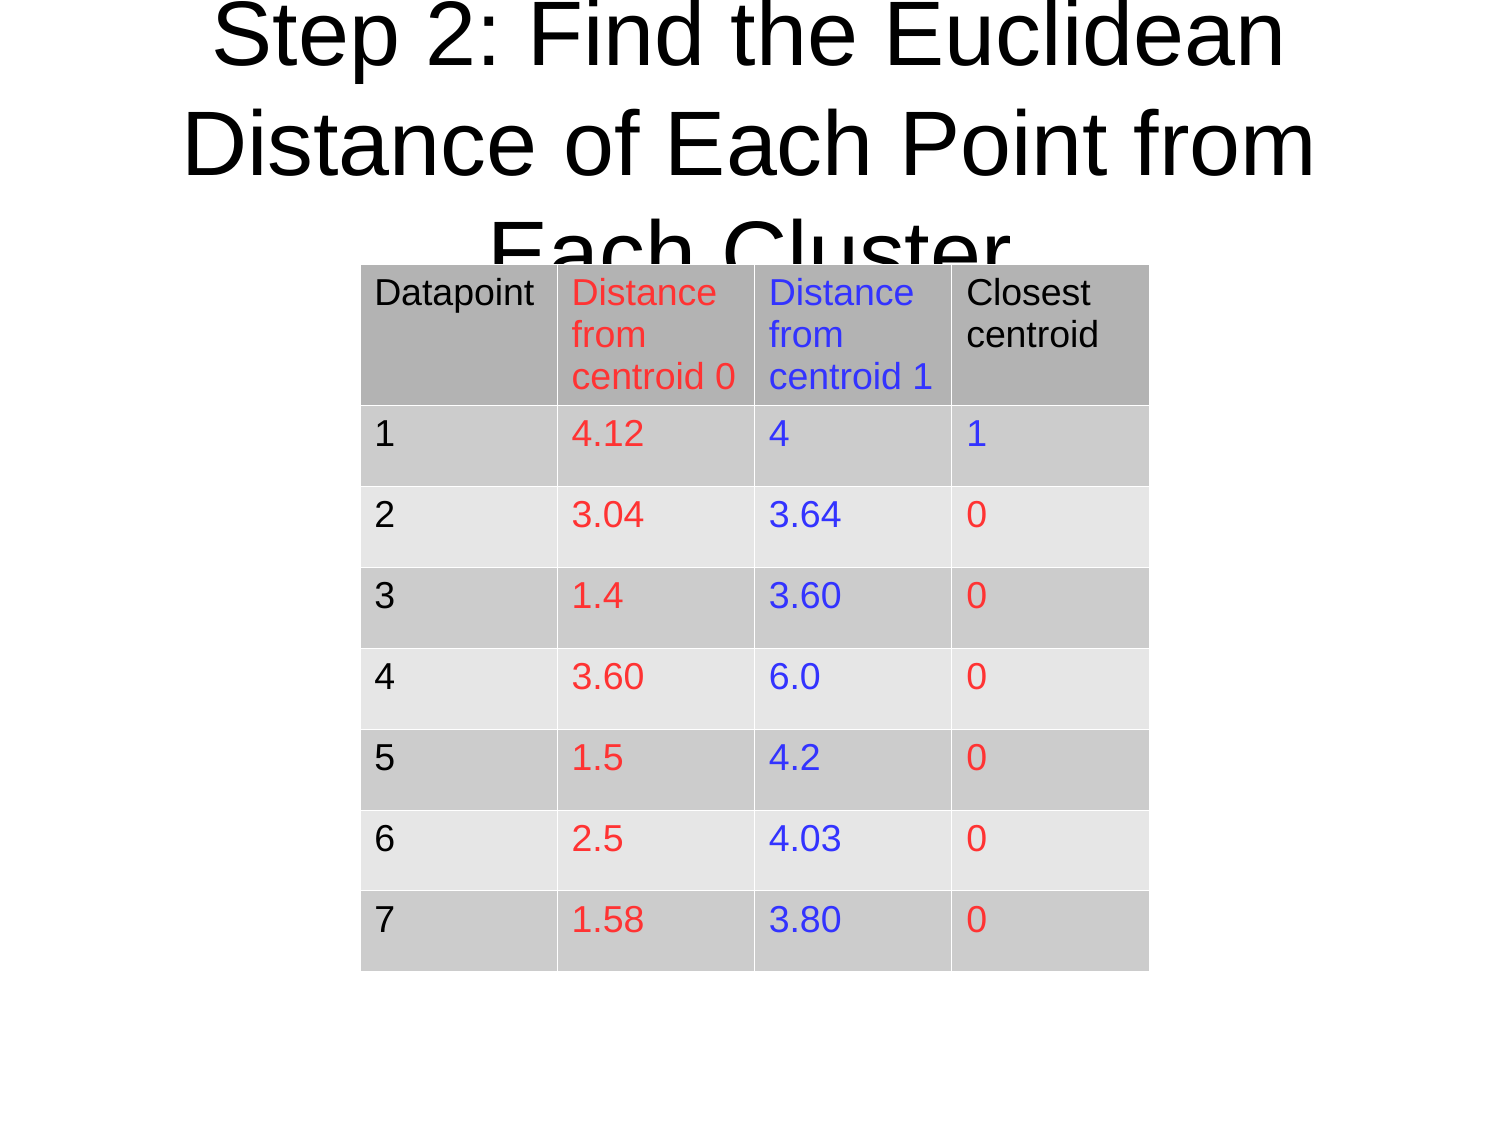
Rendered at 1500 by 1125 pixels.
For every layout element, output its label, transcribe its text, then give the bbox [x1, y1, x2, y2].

table_cell 0 [952, 811, 1149, 890]
table_cell 4 [361, 649, 557, 729]
table_cell 4.12 [558, 406, 754, 486]
table_cell 2.5 [558, 811, 754, 890]
table_cell 1.4 [558, 568, 754, 648]
table_cell 0 [952, 730, 1149, 810]
table_cell 1.58 [558, 891, 754, 971]
table_cell 2 [361, 487, 557, 567]
table_cell 1.5 [558, 730, 754, 810]
table_cell 1 [361, 406, 557, 486]
table_cell 3.80 [755, 891, 951, 971]
table_cell 0 [952, 487, 1149, 567]
table_cell 4.2 [755, 730, 951, 810]
table_cell 3.04 [558, 487, 754, 567]
table_cell 4 [755, 406, 951, 486]
table_header Distance from centroid 1 [755, 265, 951, 405]
table_cell 3.64 [755, 487, 951, 567]
table_cell 7 [361, 891, 557, 971]
table_cell 0 [952, 649, 1149, 729]
table_header Datapoint [361, 265, 557, 405]
table_cell 1 [952, 406, 1149, 486]
table_cell 6 [361, 811, 557, 890]
table_cell 3.60 [755, 568, 951, 648]
table_cell 0 [952, 891, 1149, 971]
table_cell 4.03 [755, 811, 951, 890]
table_cell 5 [361, 730, 557, 810]
table_cell 3 [361, 568, 557, 648]
table_header Distance from centroid 0 [558, 265, 754, 405]
table_cell 6.0 [755, 649, 951, 729]
table_cell 3.60 [558, 649, 754, 729]
text_box Step 2: Find the Euclidean Distance of Each Point from Each Cluster [74, 44, 1425, 233]
table_cell 0 [952, 568, 1149, 648]
table_header Closest centroid [952, 265, 1149, 405]
